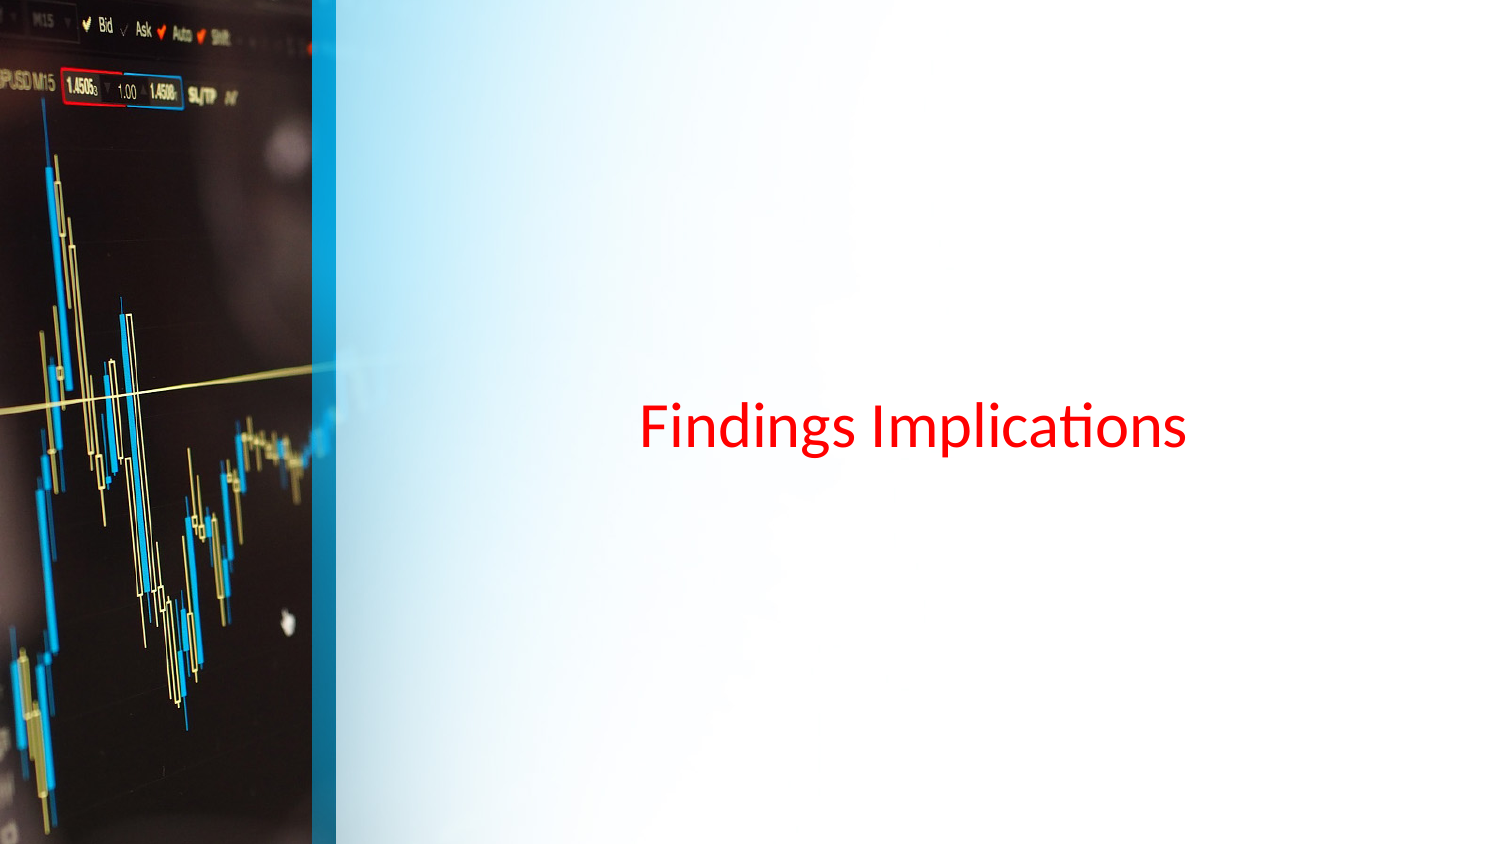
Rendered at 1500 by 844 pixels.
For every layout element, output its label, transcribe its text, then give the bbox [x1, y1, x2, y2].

title Findings Implications [624, 374, 1251, 469]
picture [0, 0, 1500, 844]
